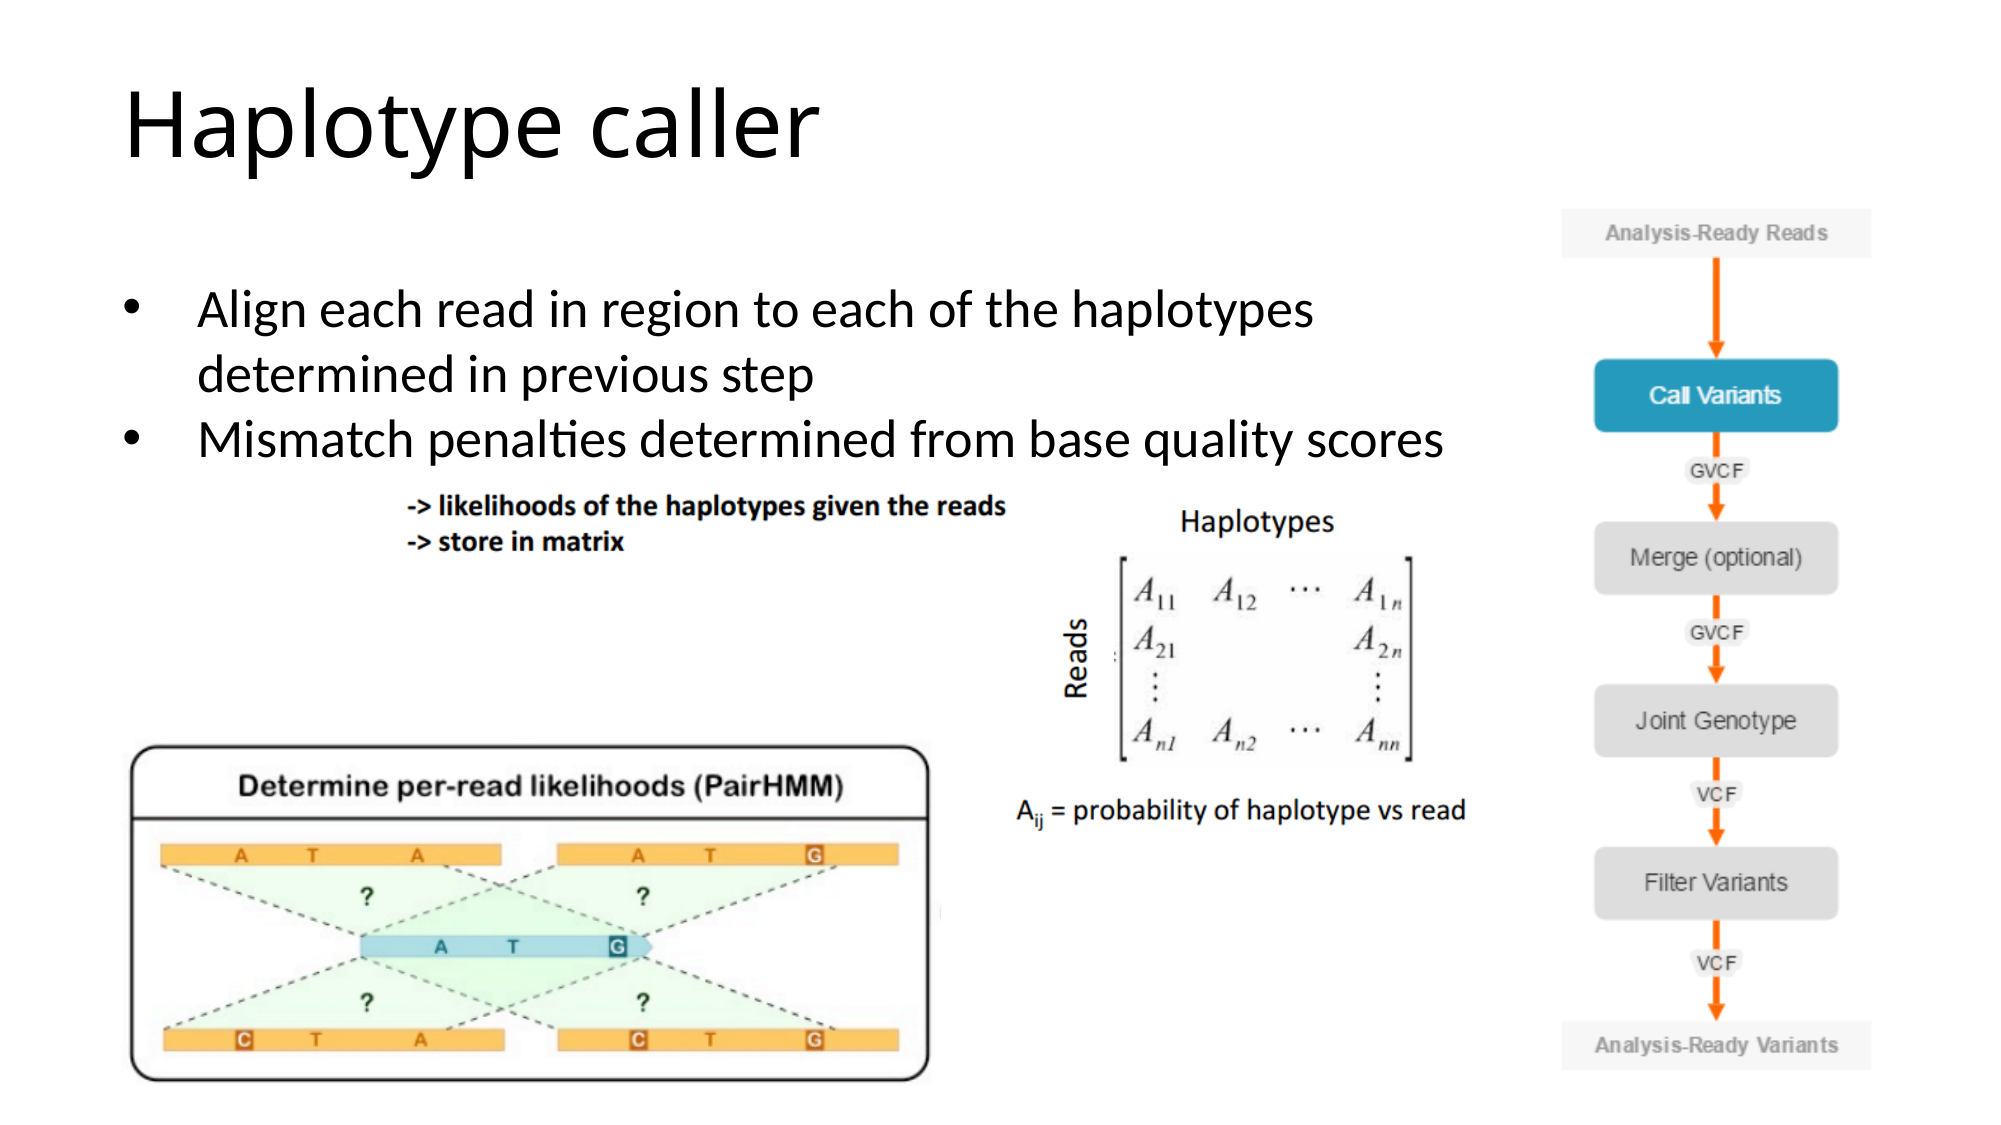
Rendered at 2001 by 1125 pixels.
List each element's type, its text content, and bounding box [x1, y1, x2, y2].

picture [1539, 188, 1898, 1090]
picture [102, 467, 1504, 1125]
text_box Align each read in region to each of the haplotypes determined in previous step Mismatch penalties determined from base quality scores [107, 266, 1539, 477]
title Haplotype caller [107, 19, 1833, 237]
